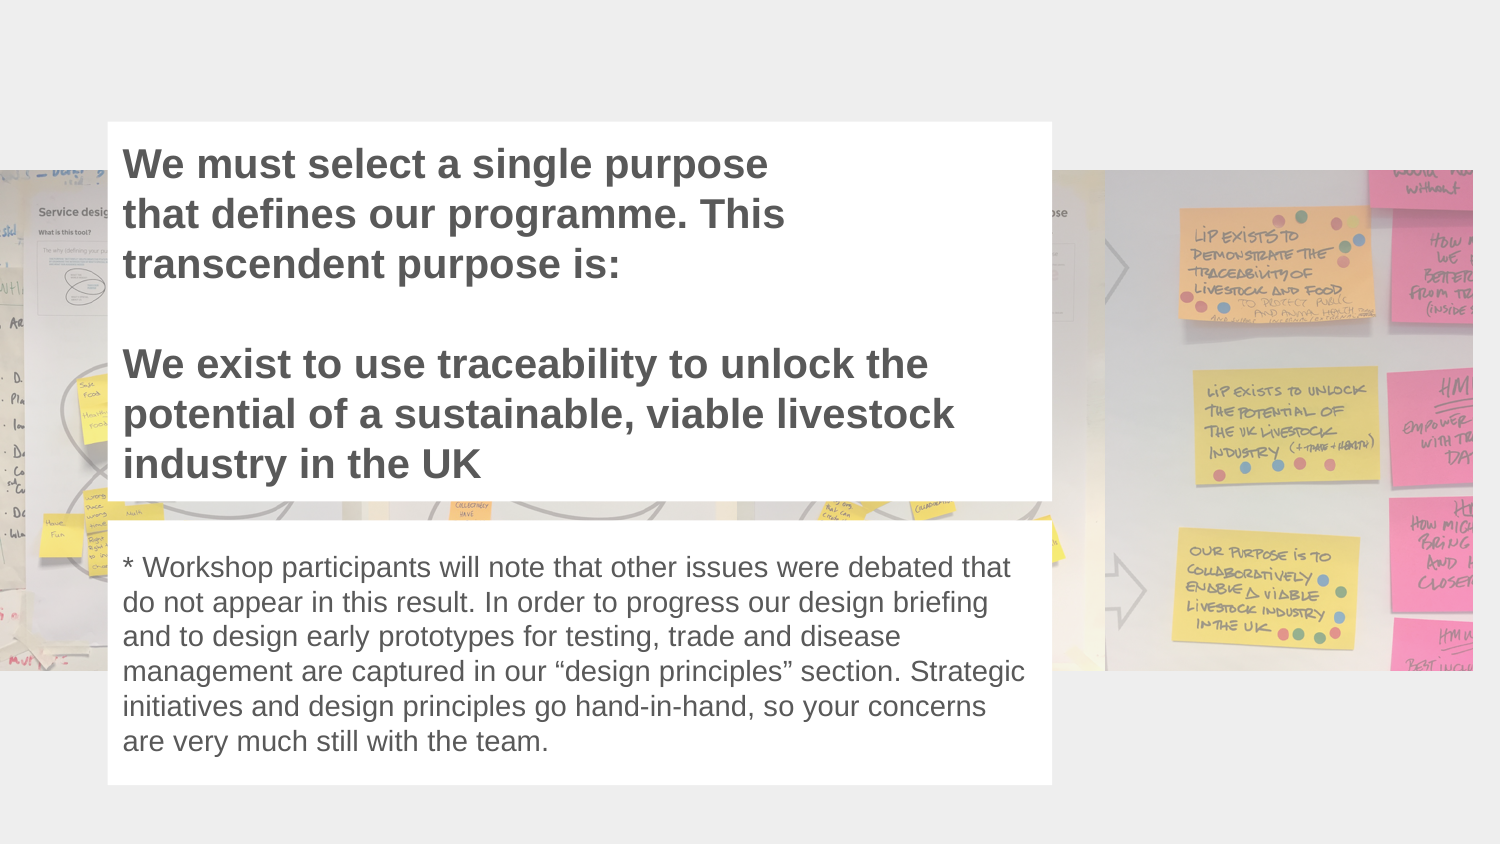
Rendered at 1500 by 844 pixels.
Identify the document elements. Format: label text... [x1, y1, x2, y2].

text_box * Workshop participants will note that other issues were debated that do not appear in this result. In order to progress our design briefing and to design early prototypes for testing, trade and disease management are captured in our “design principles” section. Strategic initiatives and design principles go hand-in-hand, so your concerns are very much still with the team. [107, 681, 1053, 786]
picture [0, 170, 1473, 672]
title We must select a single purpose that defines our programme. This transcendent purpose is: We exist to use traceability to unlock the potential of a sustainable, viable livestock industry in the UK [107, 121, 1053, 169]
